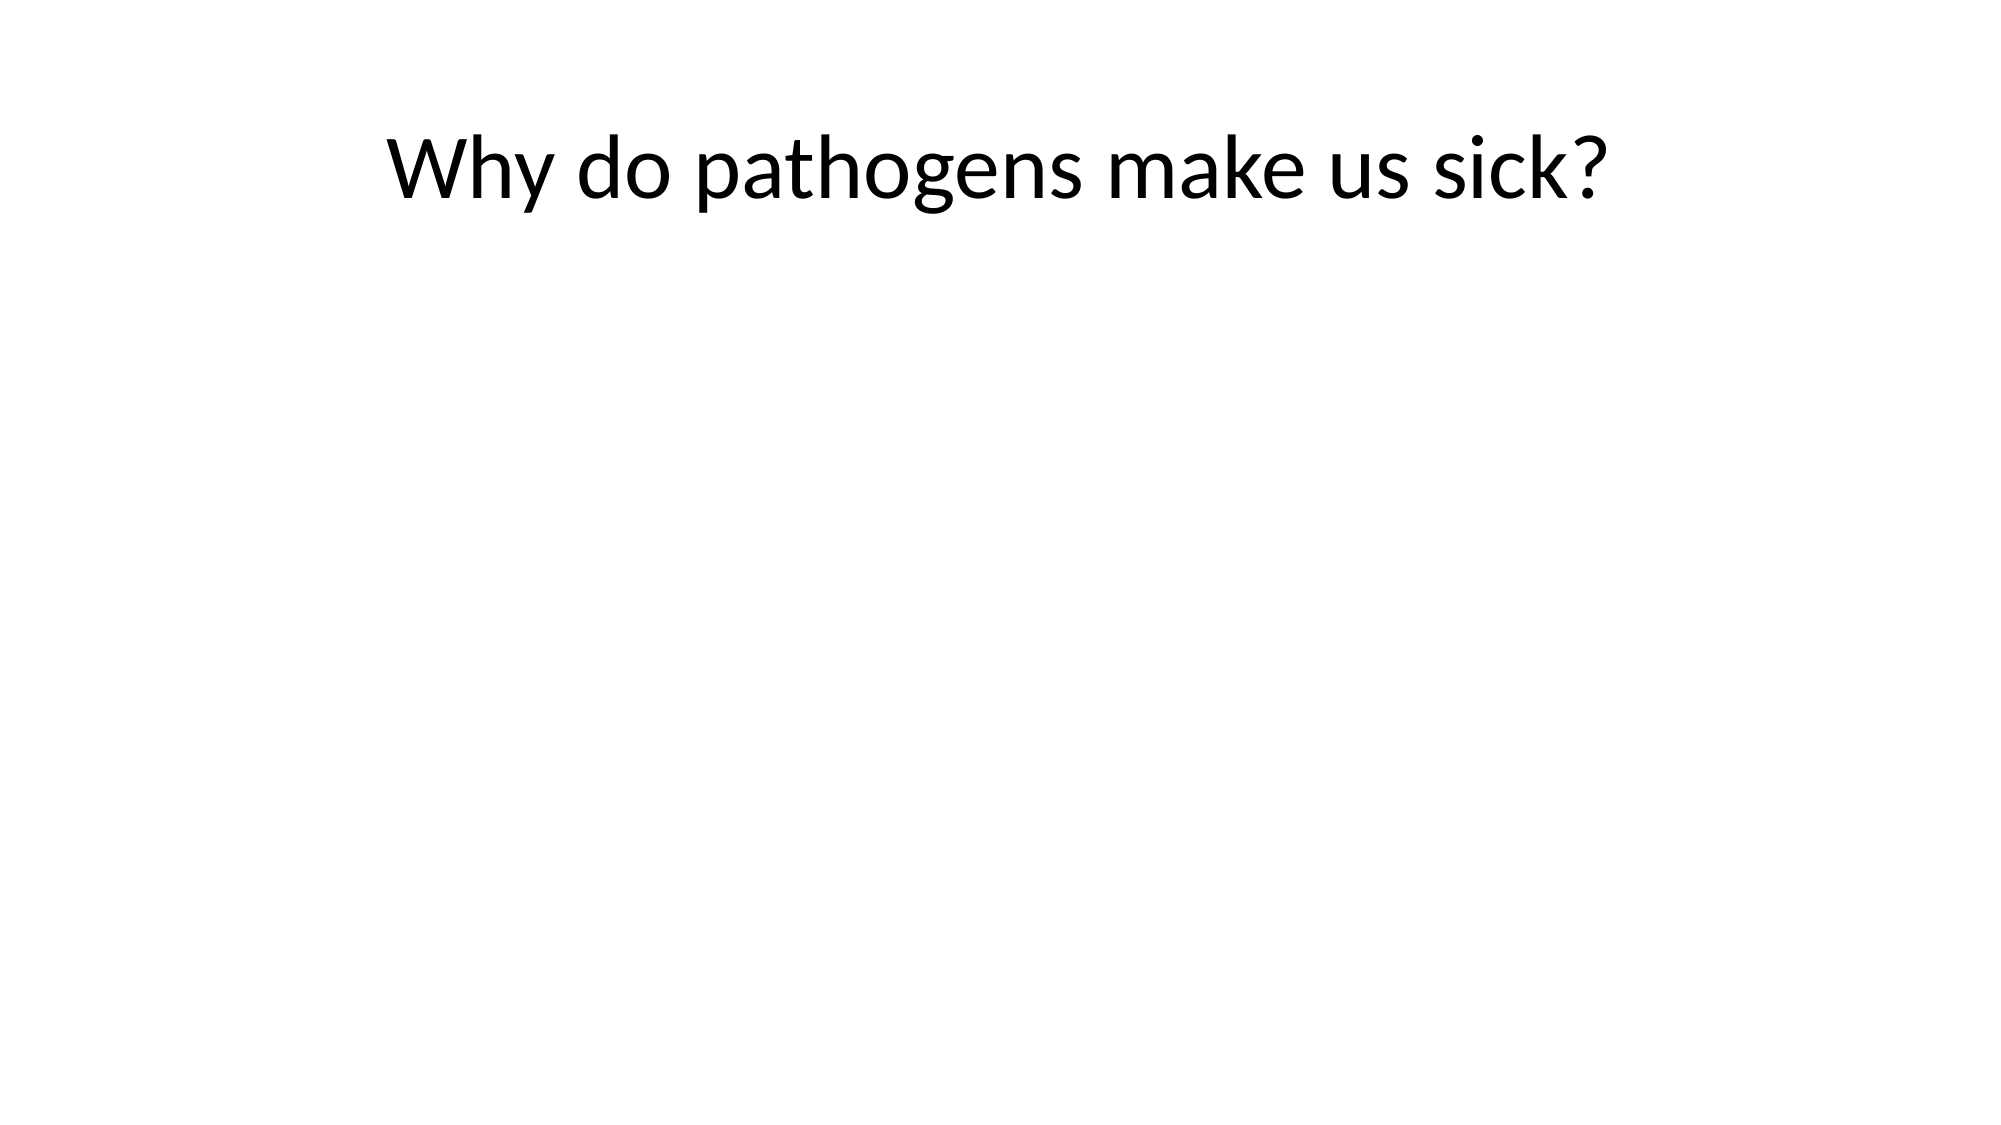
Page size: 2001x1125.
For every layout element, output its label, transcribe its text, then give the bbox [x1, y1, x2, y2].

title Why do pathogens make us sick? [137, 59, 1863, 278]
